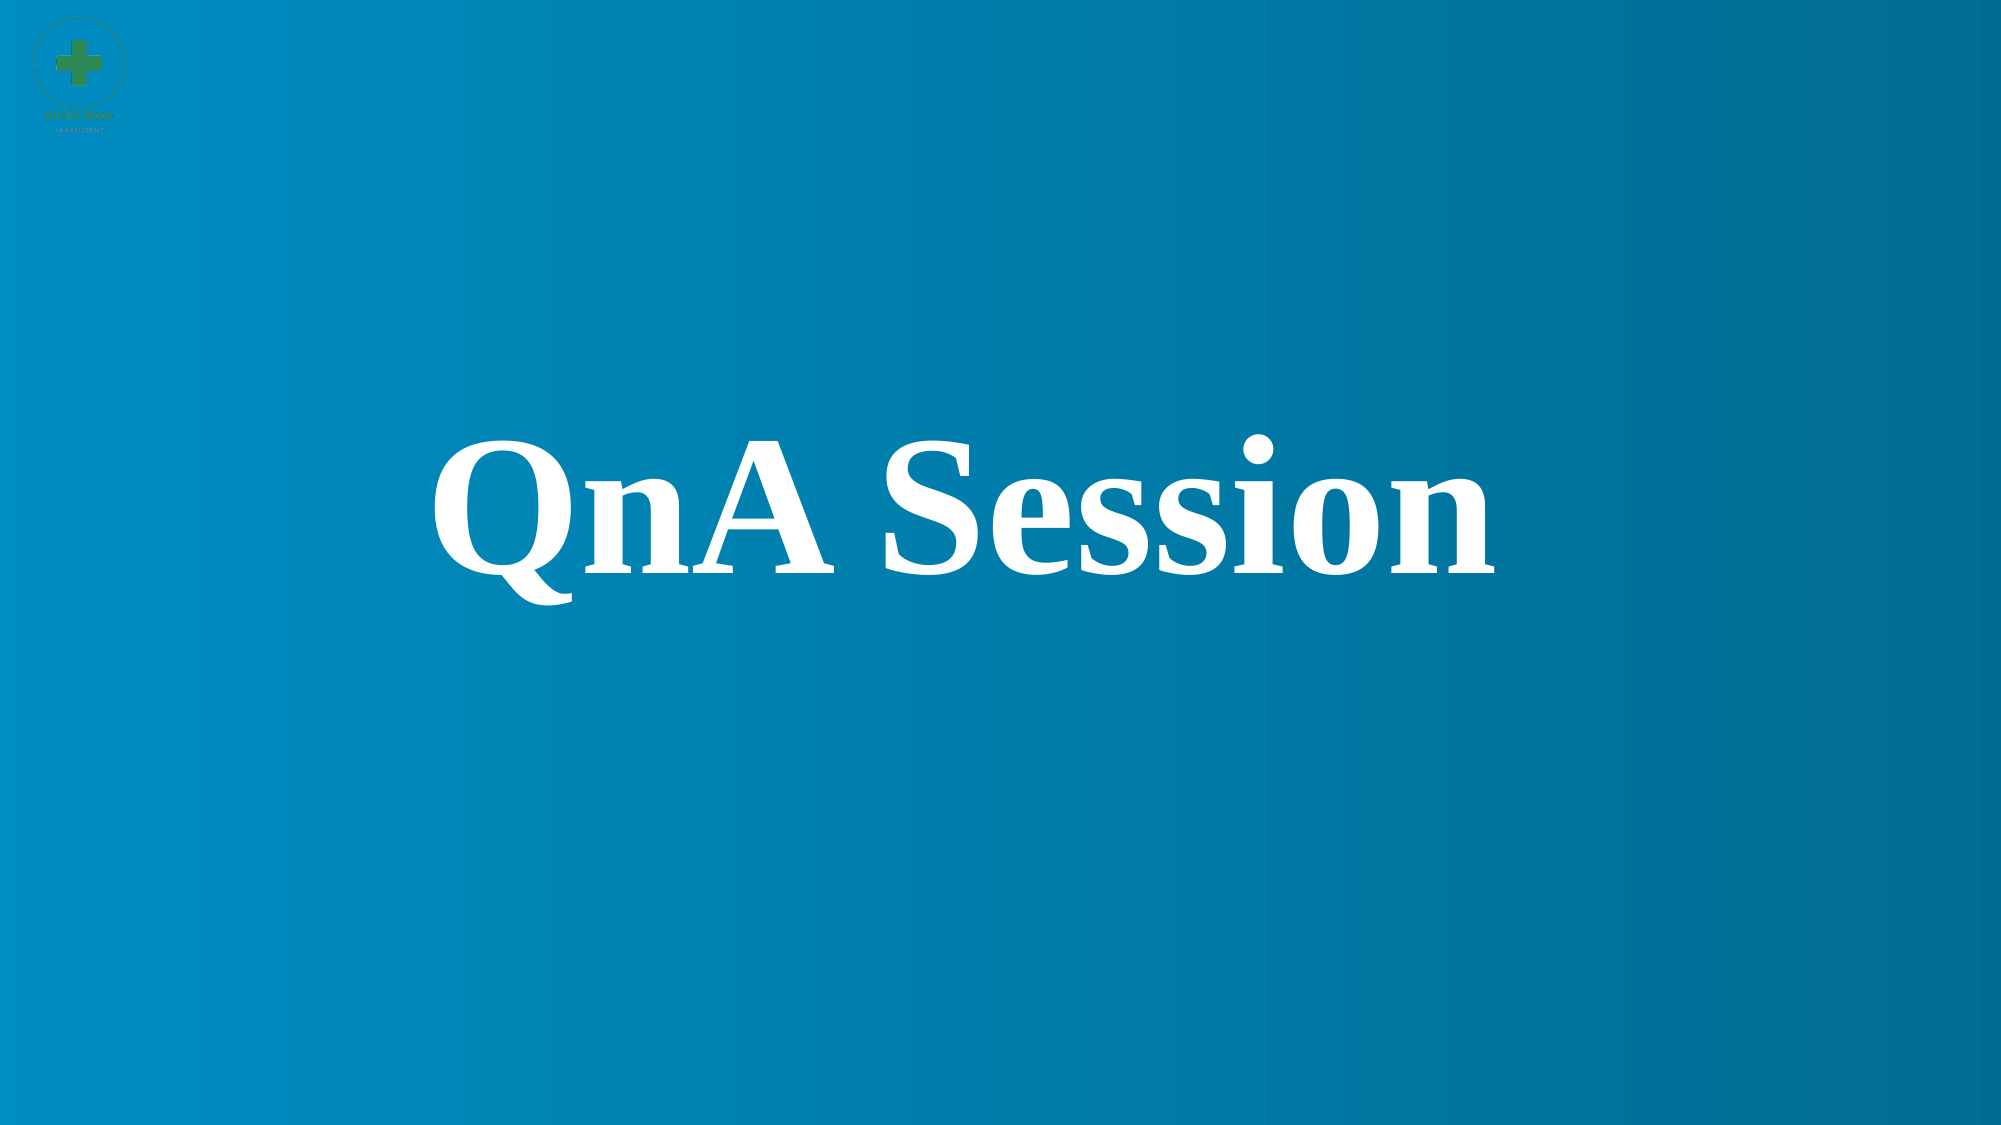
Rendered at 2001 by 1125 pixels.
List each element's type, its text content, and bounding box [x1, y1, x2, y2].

text_box [0, 0, 2000, 1125]
text_box QnA Session [410, 366, 1590, 622]
picture [57, 41, 101, 85]
